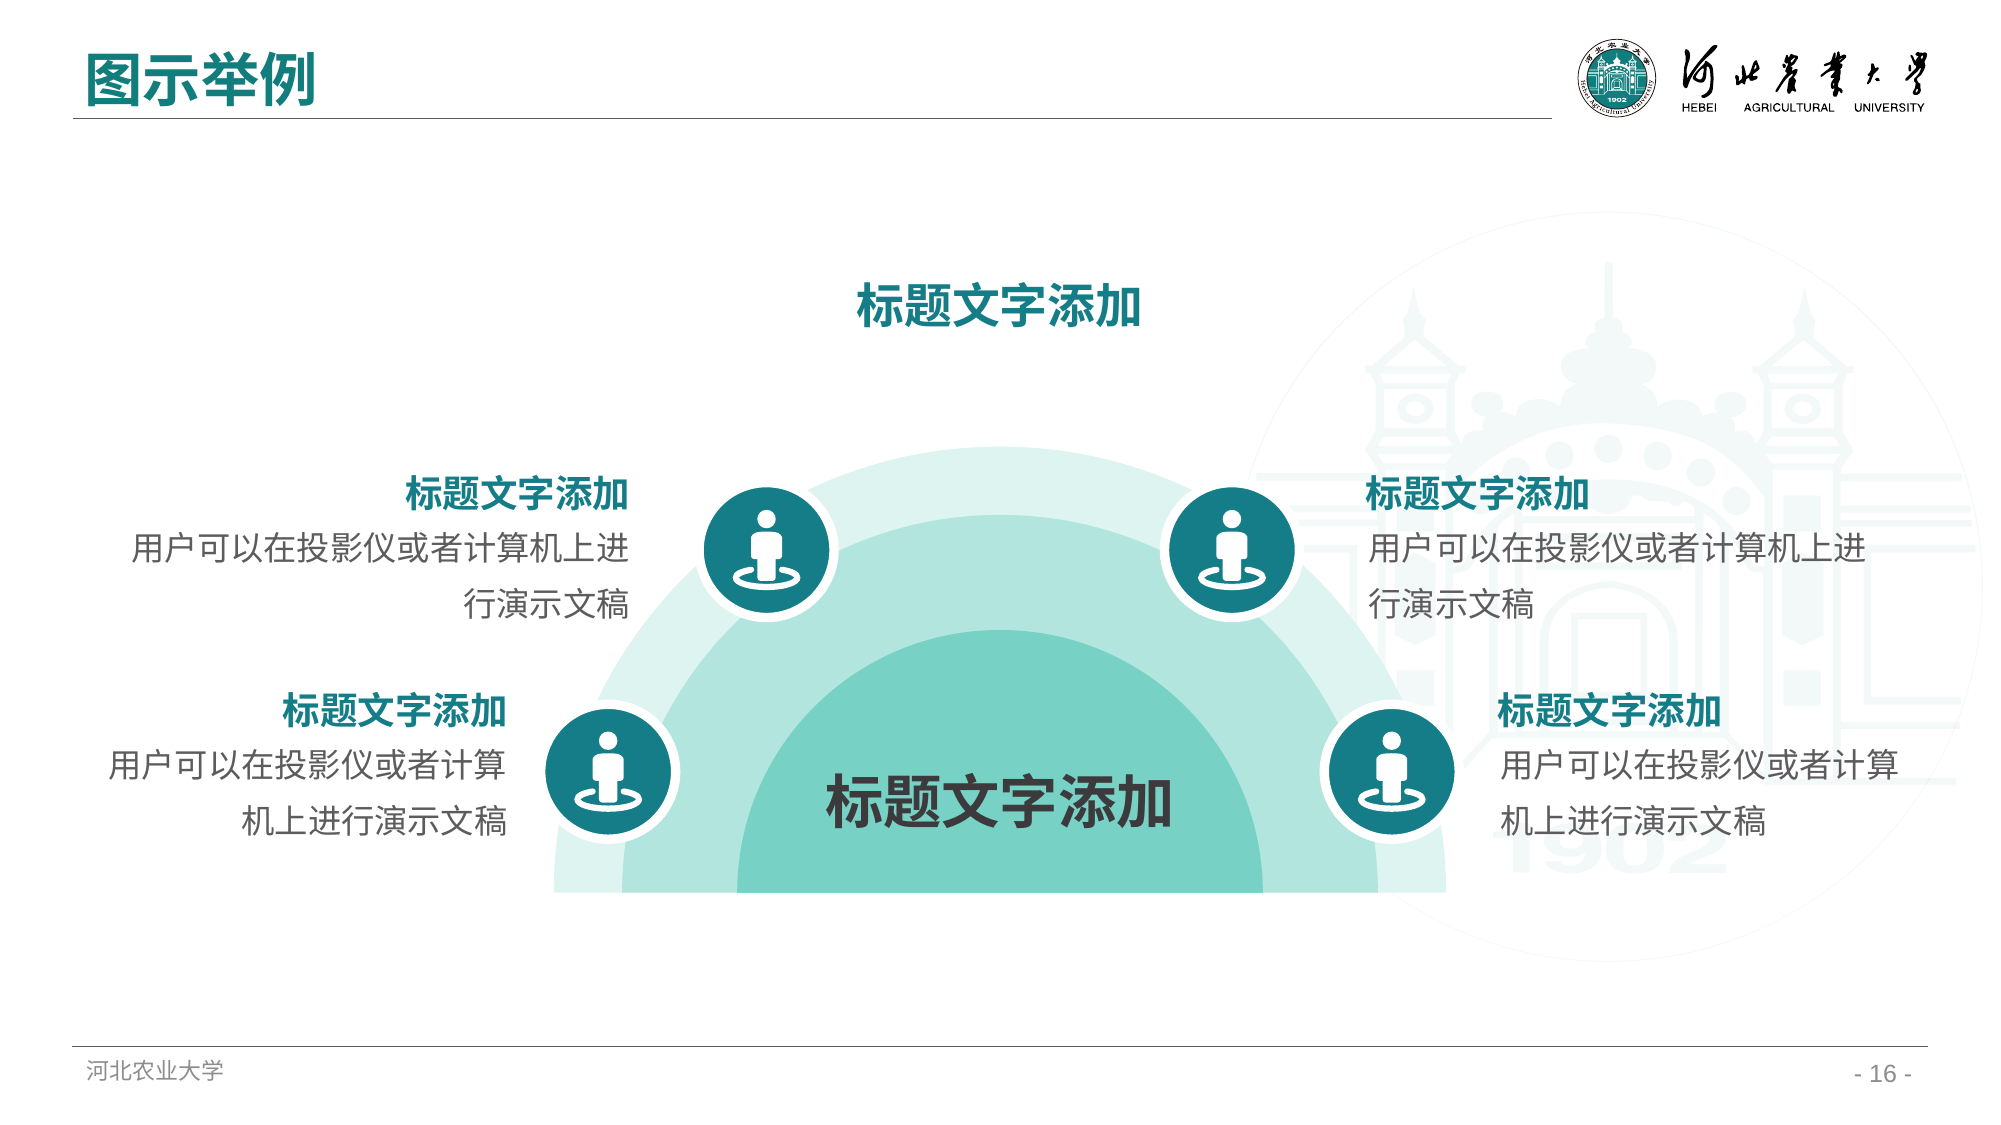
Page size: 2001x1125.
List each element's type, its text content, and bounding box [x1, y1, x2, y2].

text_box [1350, 453, 1884, 636]
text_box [115, 453, 645, 636]
slide_number - 16 - [1477, 1048, 1928, 1097]
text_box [1482, 670, 1967, 853]
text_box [540, 446, 1460, 893]
footer 河北农业大学 [71, 1048, 747, 1097]
text_box 标题文字添加 [570, 255, 1430, 341]
list 图示举例 [69, 38, 1557, 117]
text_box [38, 670, 523, 853]
